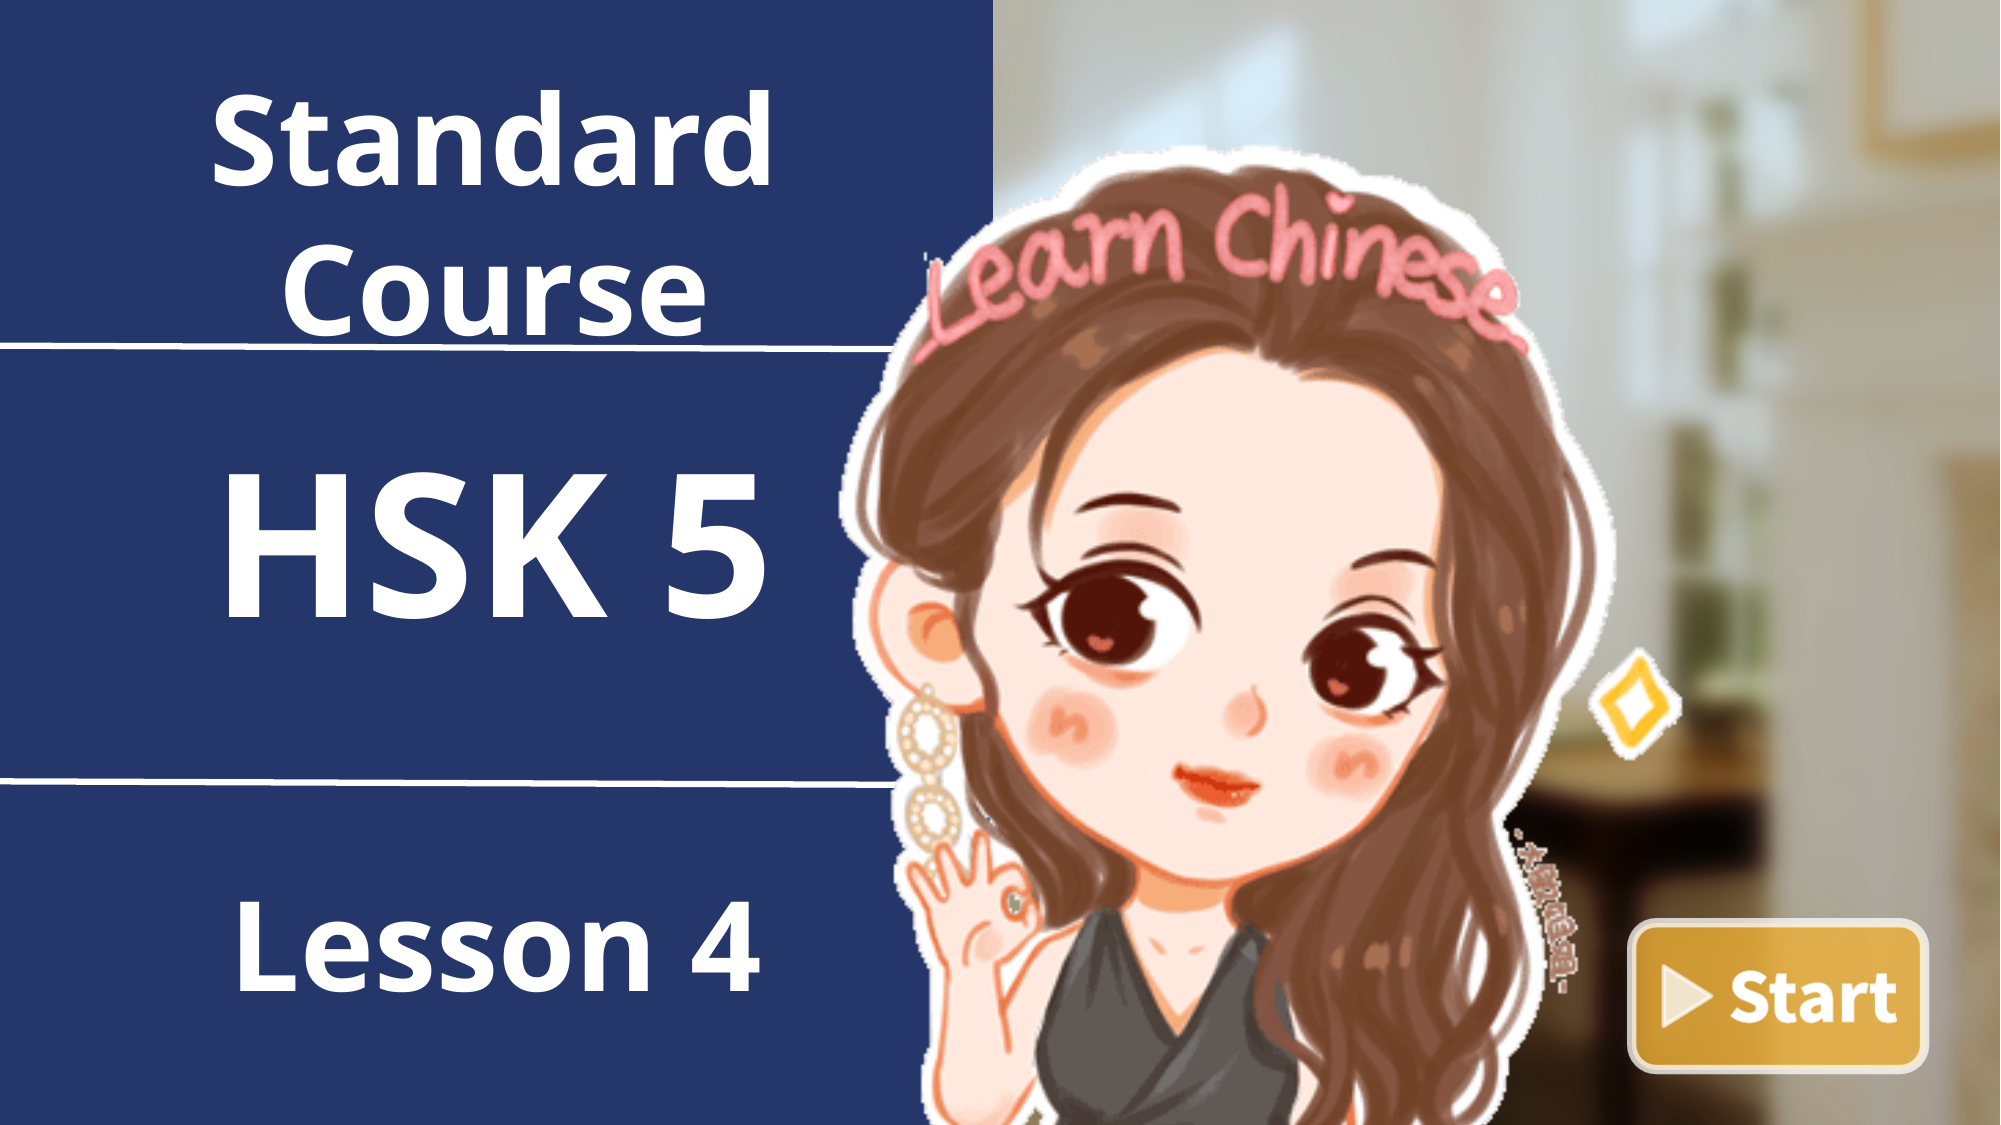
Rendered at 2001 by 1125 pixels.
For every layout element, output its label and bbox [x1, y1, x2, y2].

text_box [0, 0, 2000, 1125]
